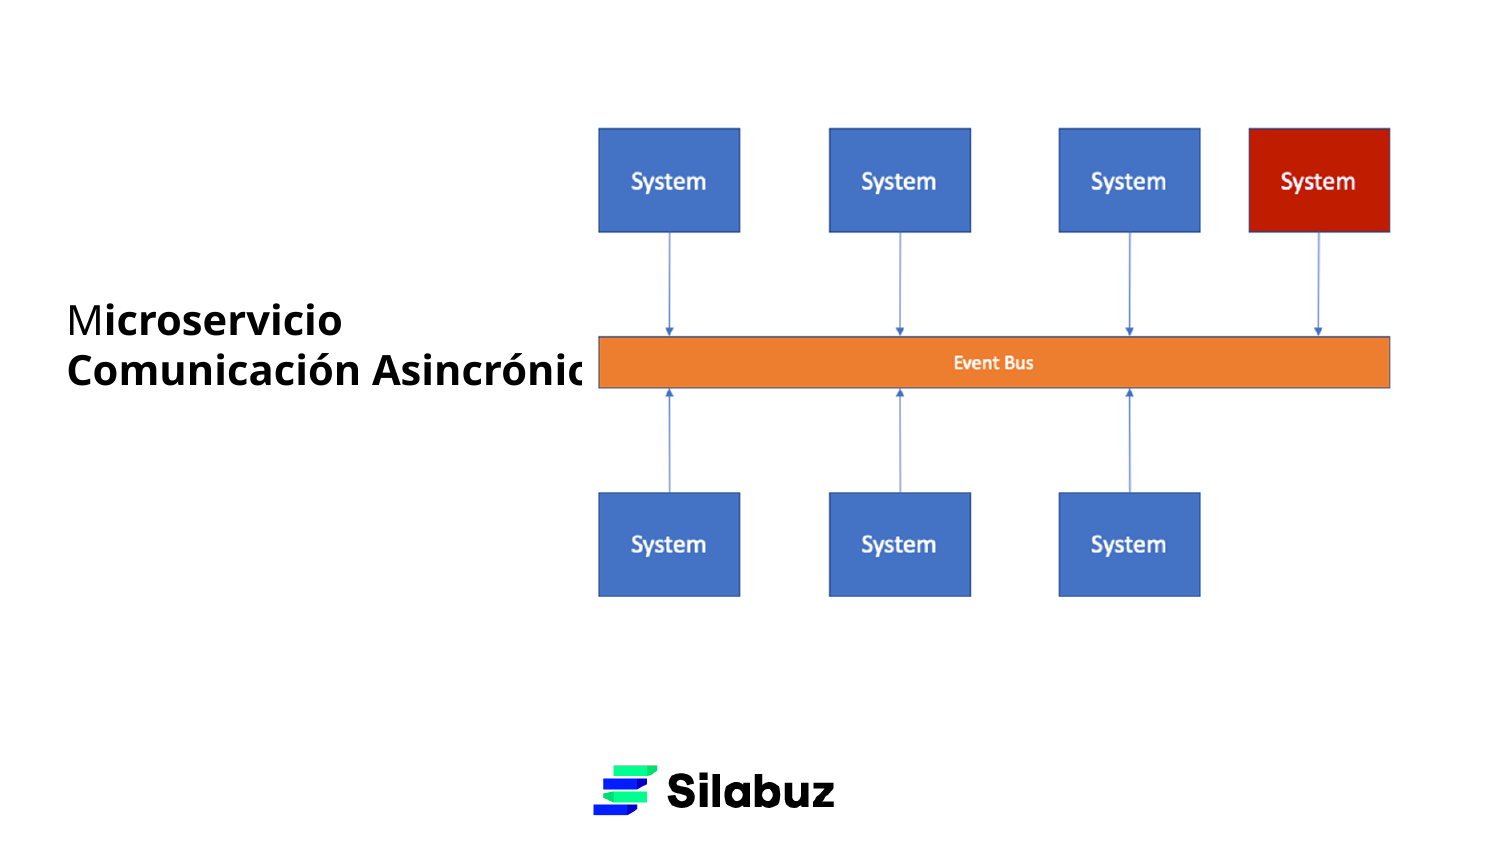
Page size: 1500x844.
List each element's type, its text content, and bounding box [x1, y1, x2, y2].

picture [582, 98, 1414, 626]
picture [590, 745, 834, 836]
text_box Microservicio Comunicación Asincrónica [51, 278, 577, 422]
